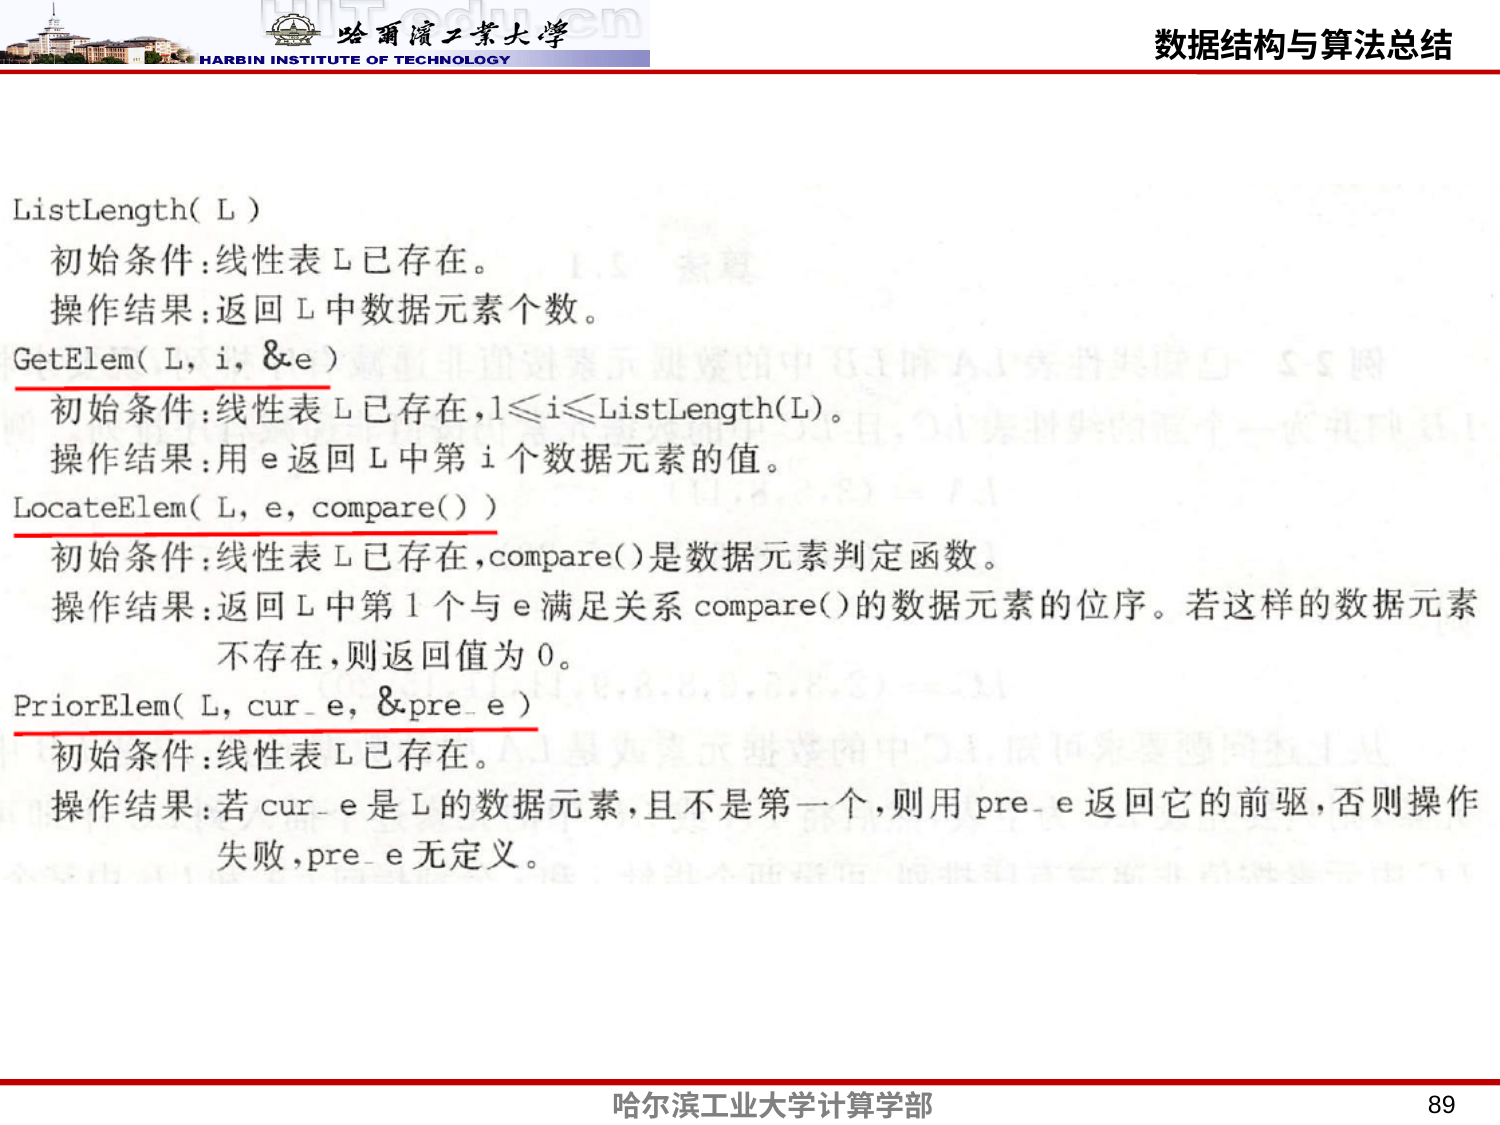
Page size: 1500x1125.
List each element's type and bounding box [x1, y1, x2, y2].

picture [0, 184, 1500, 885]
picture [0, 0, 650, 67]
